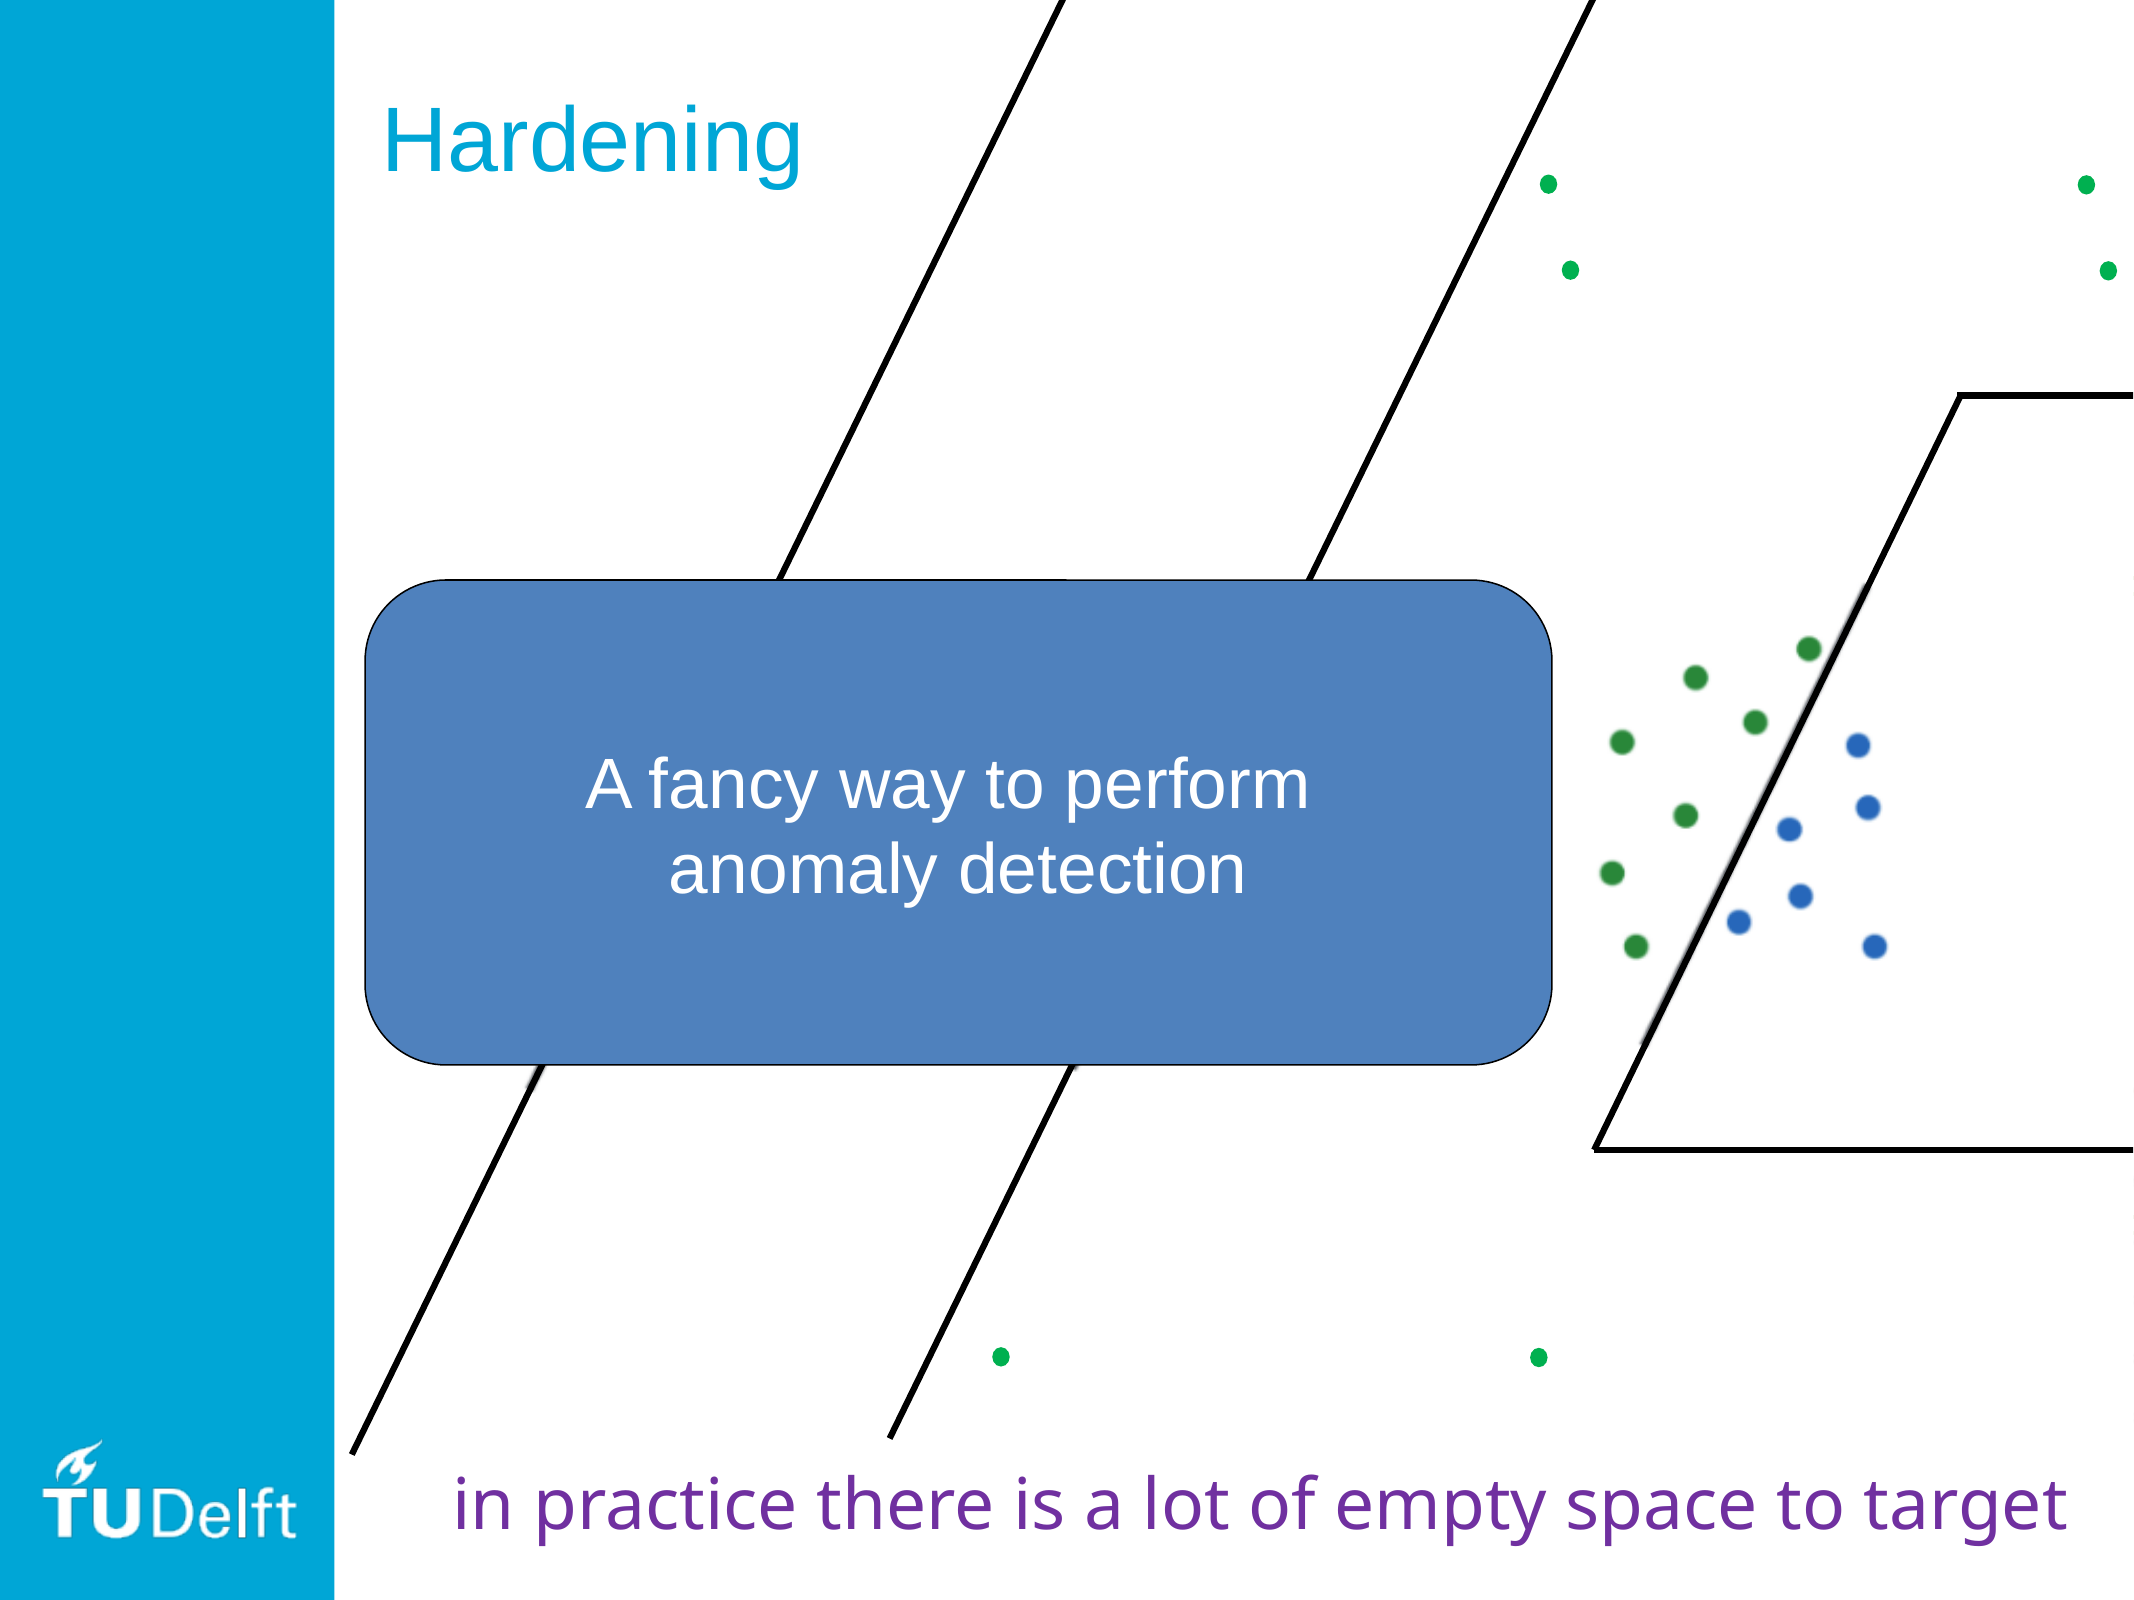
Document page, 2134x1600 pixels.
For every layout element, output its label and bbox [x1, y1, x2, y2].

text_box [1593, 395, 1961, 1149]
text_box [889, 0, 2134, 1600]
text_box [1447, 565, 2134, 1600]
text_box [351, 0, 878, 1600]
